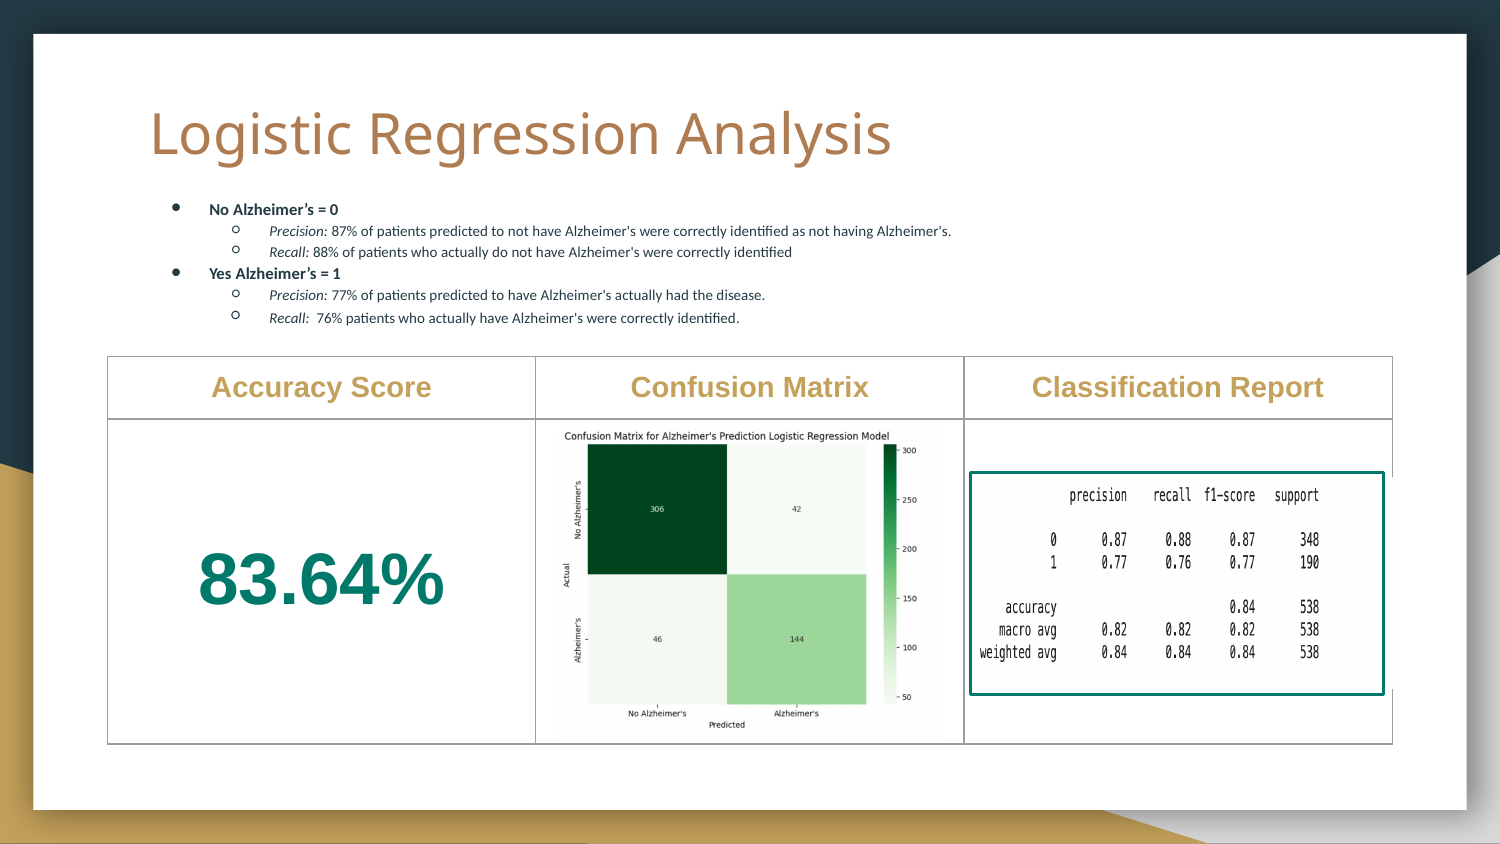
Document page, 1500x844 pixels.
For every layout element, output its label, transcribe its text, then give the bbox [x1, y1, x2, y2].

table_header Confusion Matrix [536, 357, 963, 418]
picture [556, 428, 944, 739]
table_cell [965, 696, 1392, 743]
table_header Accuracy Score [108, 357, 535, 418]
table_cell 83.64% [108, 420, 535, 743]
text_box [970, 472, 1384, 477]
picture [971, 477, 1393, 689]
list No Alzheimer’s = 0 Precision: 87% of patients predicted to not have Alzheimer's were correctly identified as not having Alzheimer's. Recall: 88% of patients who actually do not have Alzheimer's were correctly identified Yes Alzheimer’s = 1 Precision: 77% of patients predicted to have Alzheimer's actually had the disease. Recall: 76% patients who actually have Alzheimer's were correctly identified. [134, 180, 1366, 346]
title Logistic Regression Analysis [134, 82, 1366, 180]
table_cell [965, 420, 1392, 479]
table_cell [536, 420, 963, 743]
table_header Classification Report [965, 357, 1392, 418]
